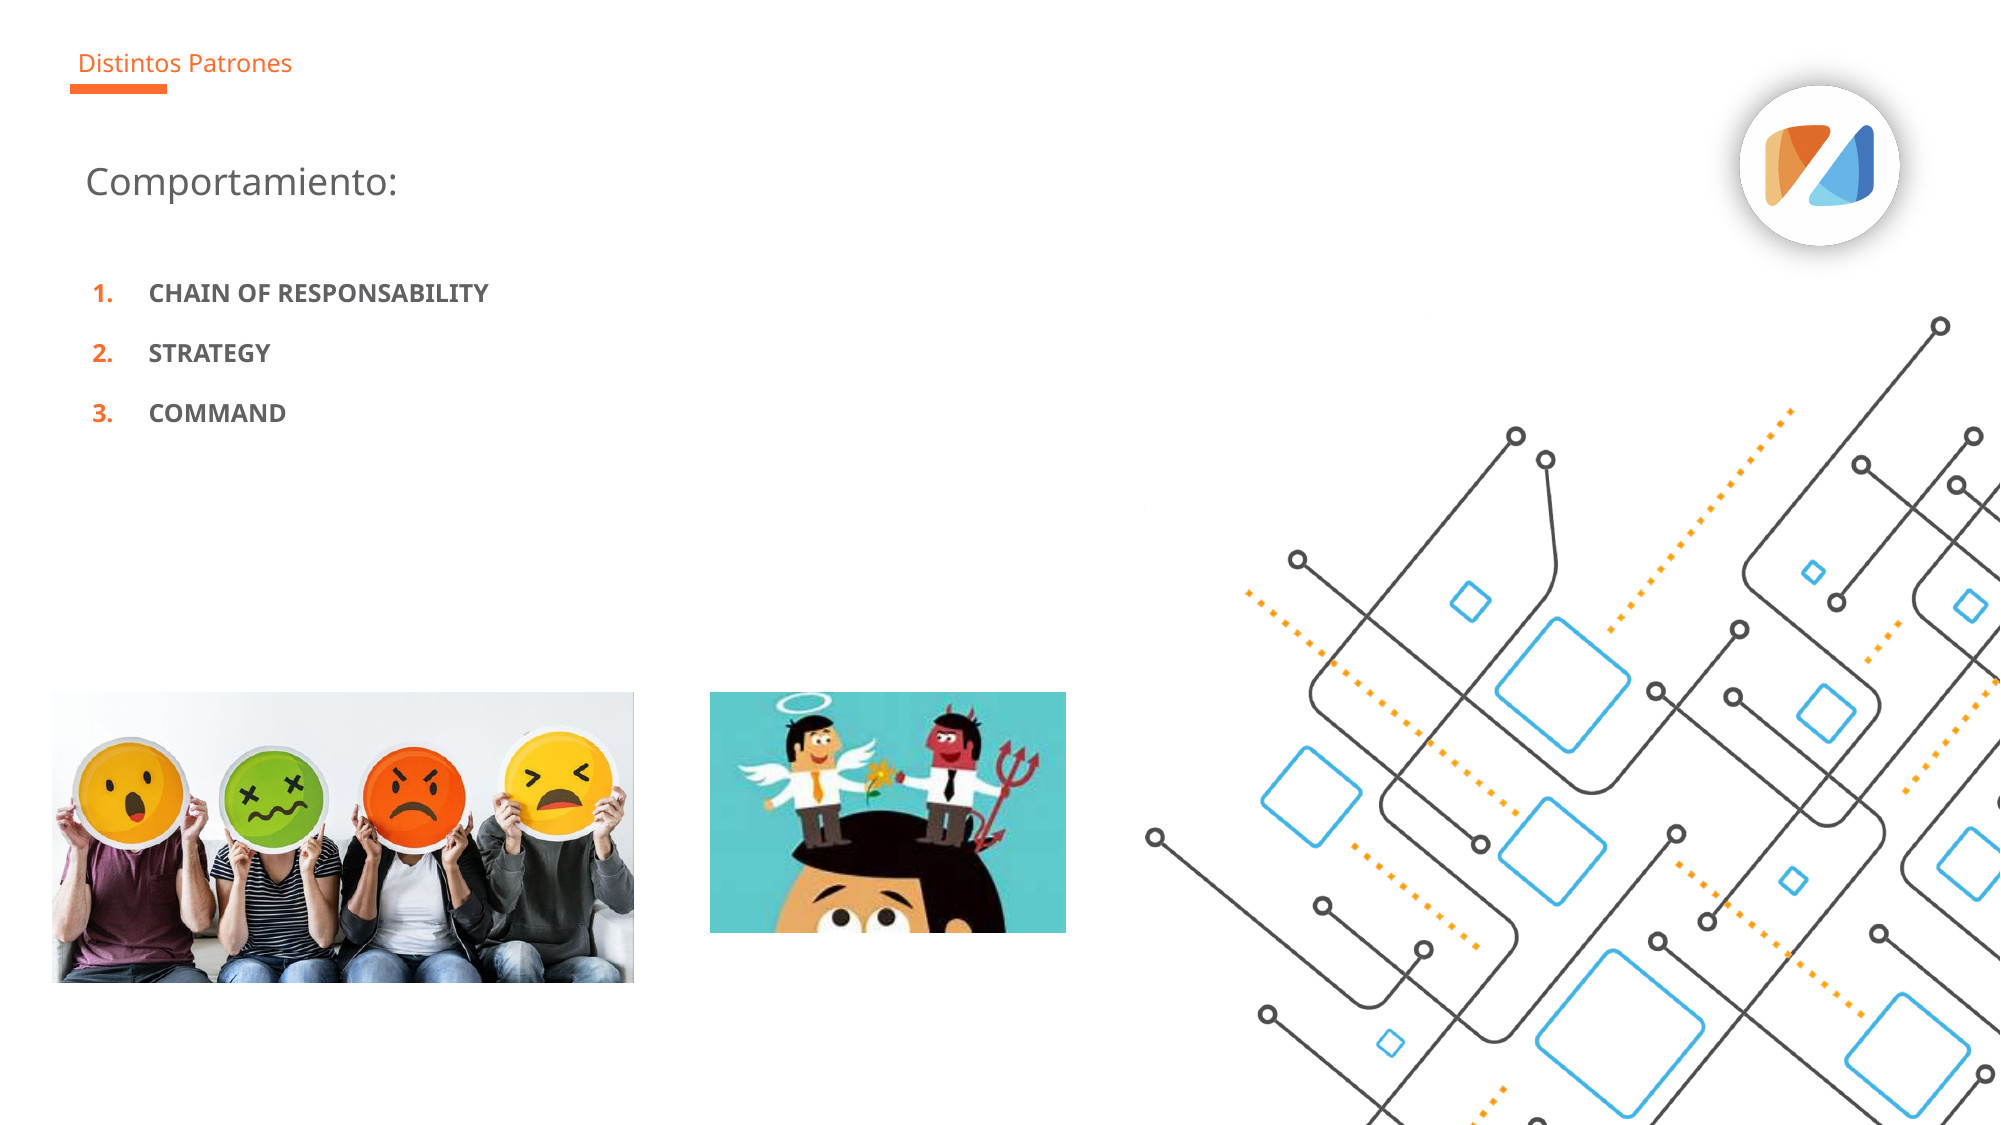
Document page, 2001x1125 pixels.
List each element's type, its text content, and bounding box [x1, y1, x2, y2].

text_box Distintos Patrones [63, 40, 1120, 85]
text_box CHAIN OF RESPONSABILITY STRATEGY COMMAND [77, 270, 987, 436]
picture [52, 691, 634, 983]
text_box Comportamiento: [70, 149, 1201, 210]
picture [1694, 40, 1945, 291]
picture [710, 691, 1066, 933]
picture [1144, 316, 2000, 1125]
